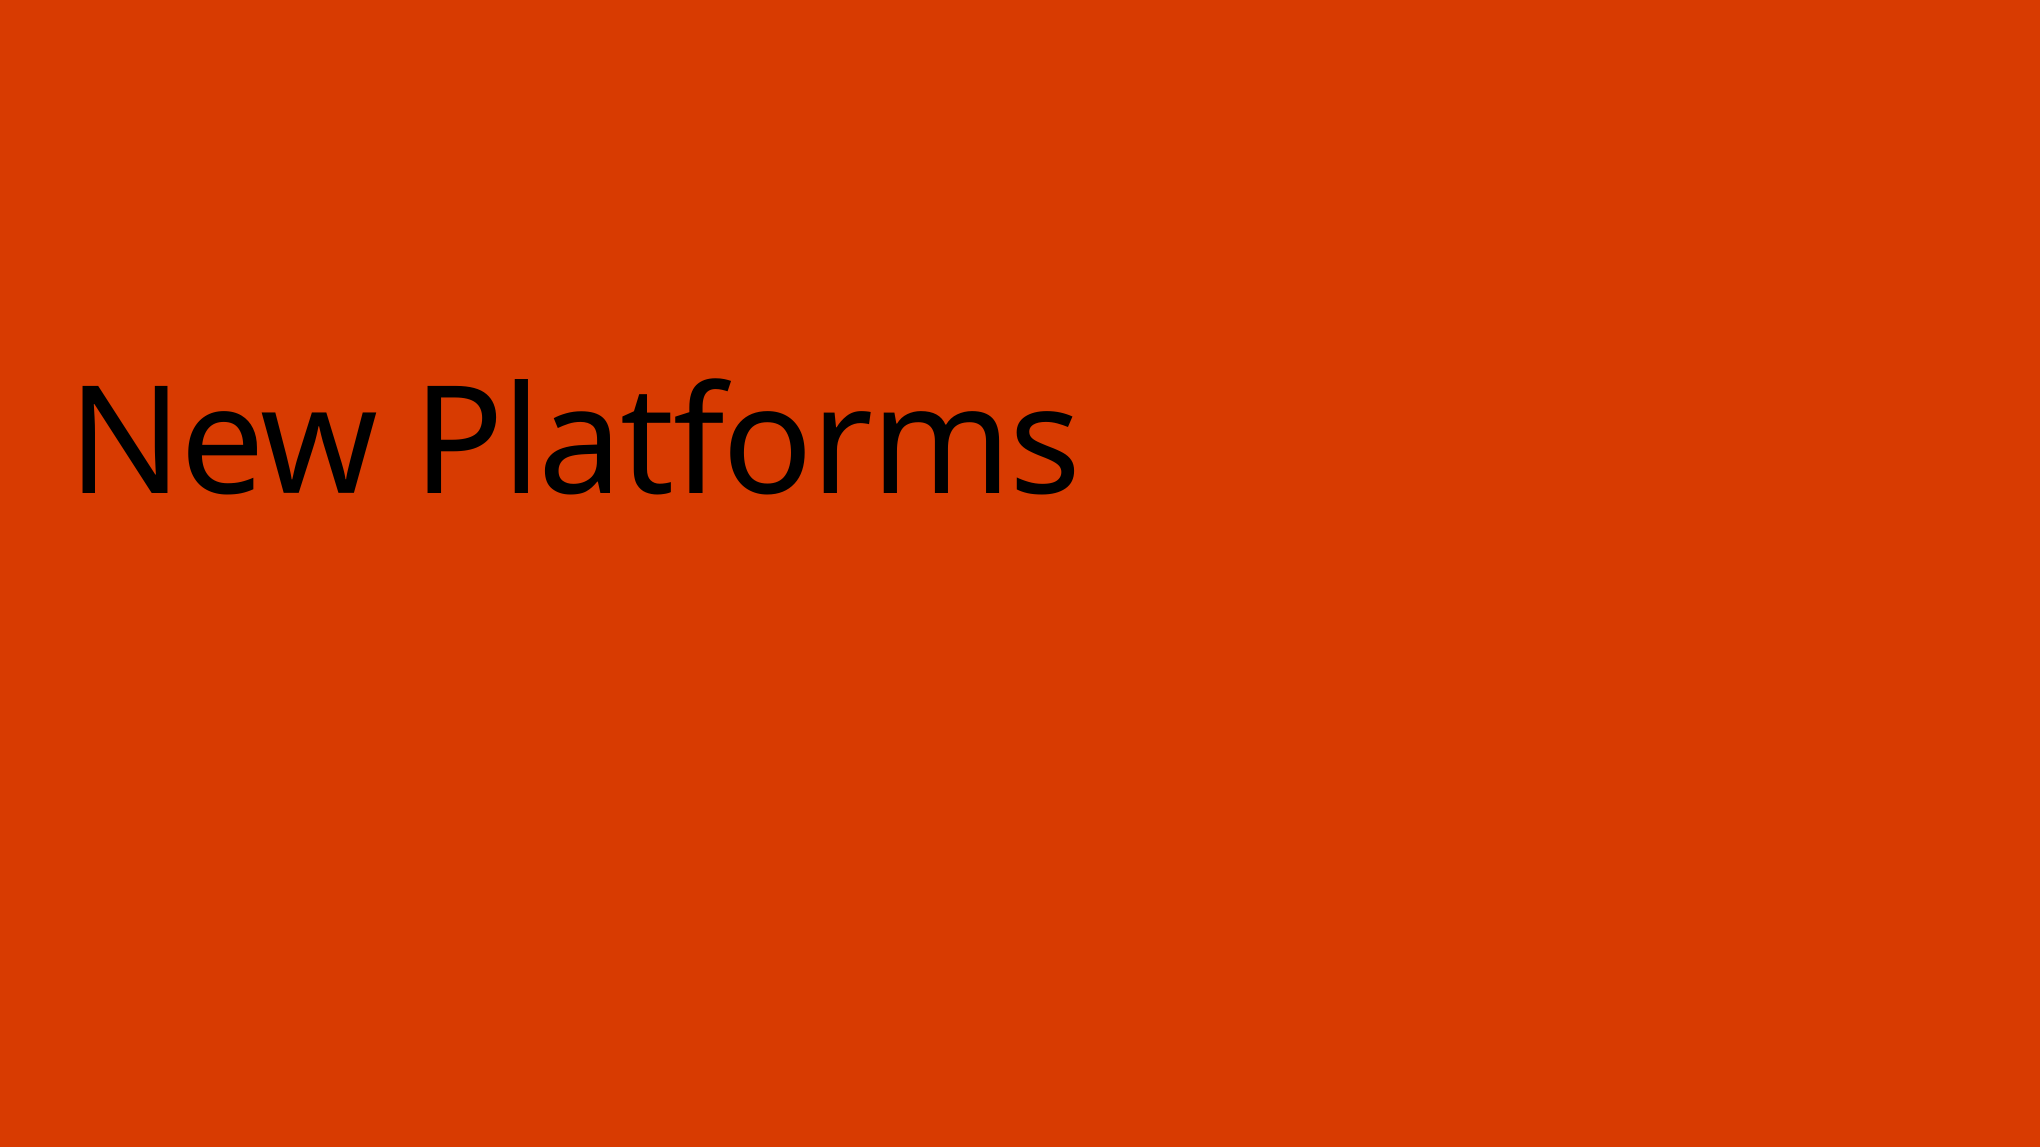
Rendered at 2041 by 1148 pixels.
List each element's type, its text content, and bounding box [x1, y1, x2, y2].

title New Platforms [45, 348, 1996, 543]
